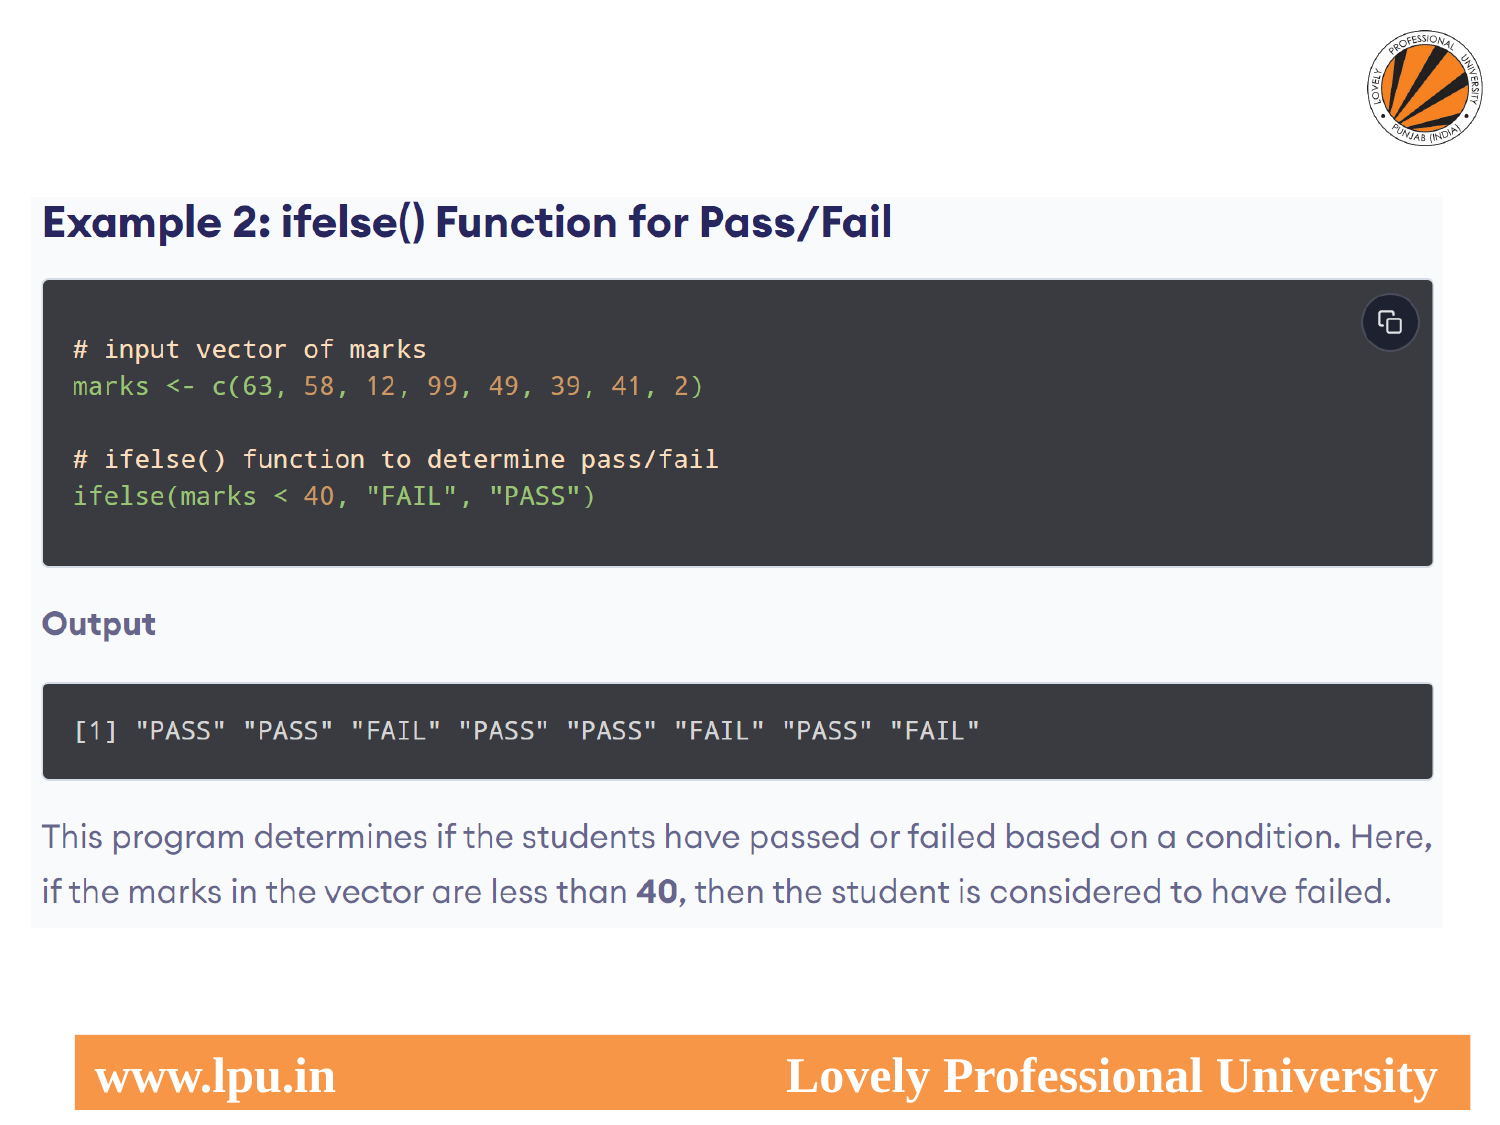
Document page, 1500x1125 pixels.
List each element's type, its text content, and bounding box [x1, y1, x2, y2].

picture [31, 197, 1443, 928]
text_box www.lpu.in Lovely Professional University [74, 1034, 1471, 1110]
picture [1366, 30, 1483, 147]
